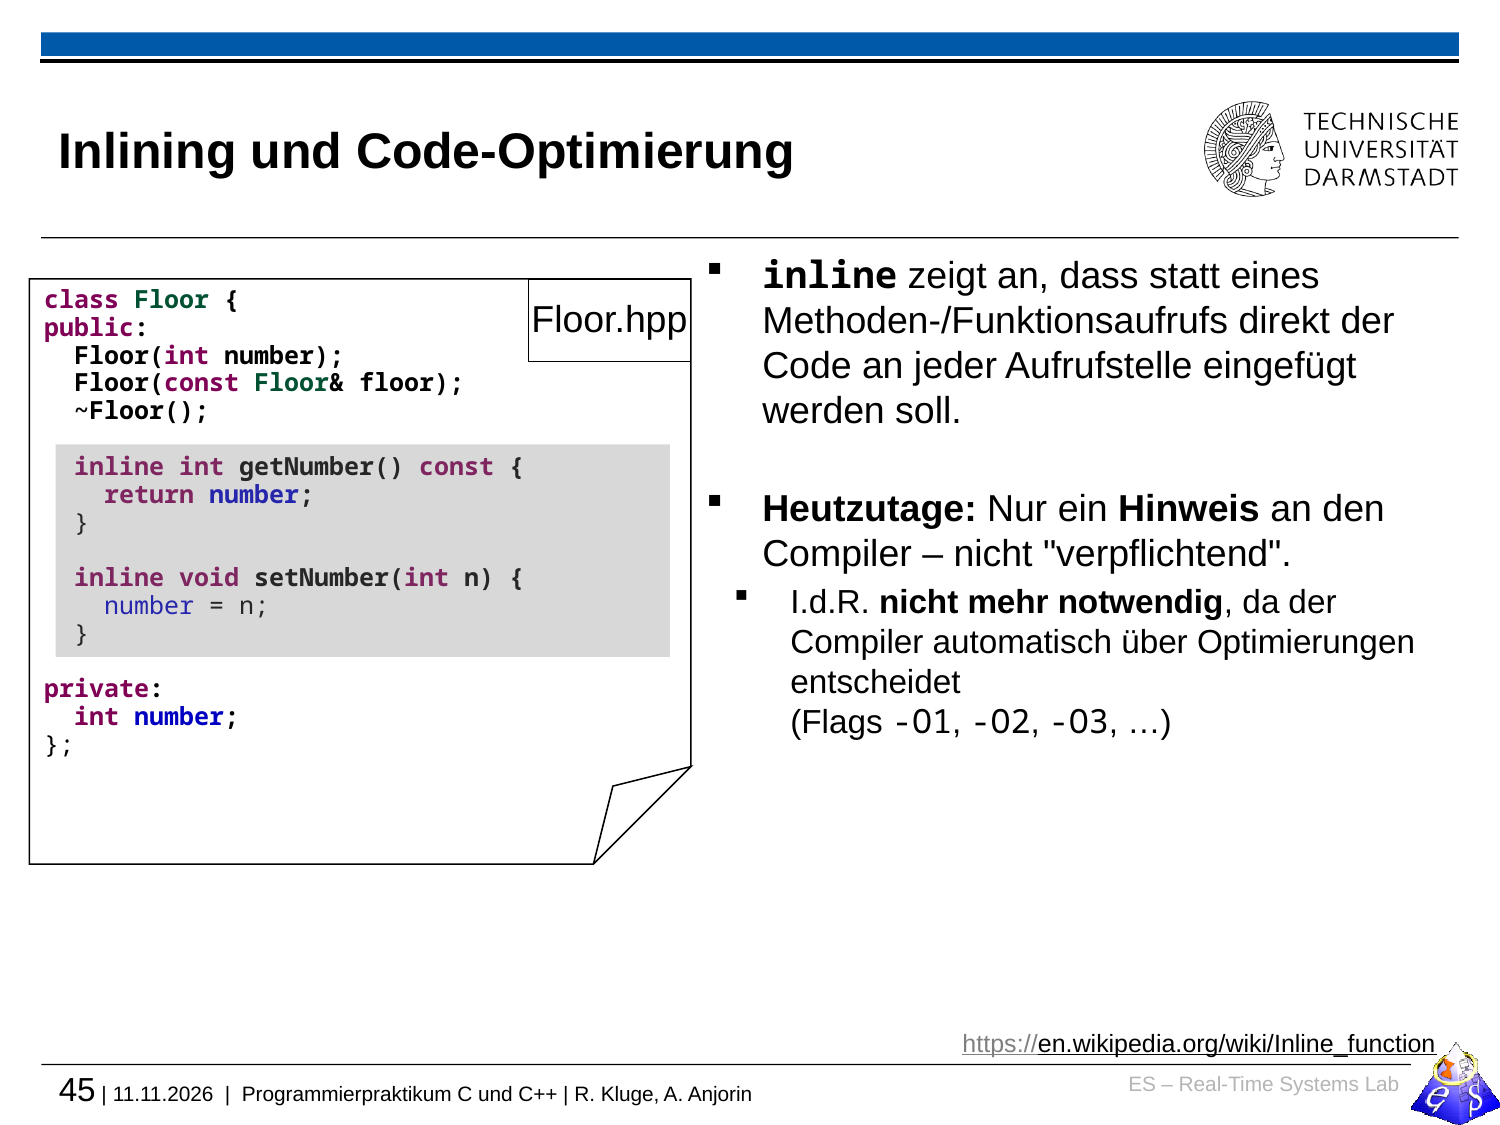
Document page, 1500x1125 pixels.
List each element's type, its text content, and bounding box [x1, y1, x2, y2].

text_box [55, 444, 670, 657]
text_box Floor.hpp [528, 278, 691, 362]
picture [1411, 1041, 1500, 1125]
list inline zeigt an, dass statt eines Methoden-/Funktionsaufrufs direkt der Code an jeder Aufrufstelle eingefügt werden soll. Heutzutage: Nur ein Hinweis an den Compiler – nicht "verpflichtend". I.d.R. nicht mehr notwendig, da der Compiler automatisch über Optimierungen entscheidet (Flags -O1, -O2, -O3, …) [690, 243, 1459, 1059]
title Intermezzo [593, 767, 689, 863]
text_box https://en.wikipedia.org/wiki/Inline_function [799, 1022, 1459, 1094]
text_box class Floor { public: Floor(int number); Floor(const Floor& floor); ~Floor(); inline int getNumber() const { return number; } inline void setNumber(int n) { number = n; } private: int number; }; [29, 278, 691, 865]
picture [1187, 84, 1483, 214]
title Inlining und Code-Optimierung [58, 80, 1187, 218]
